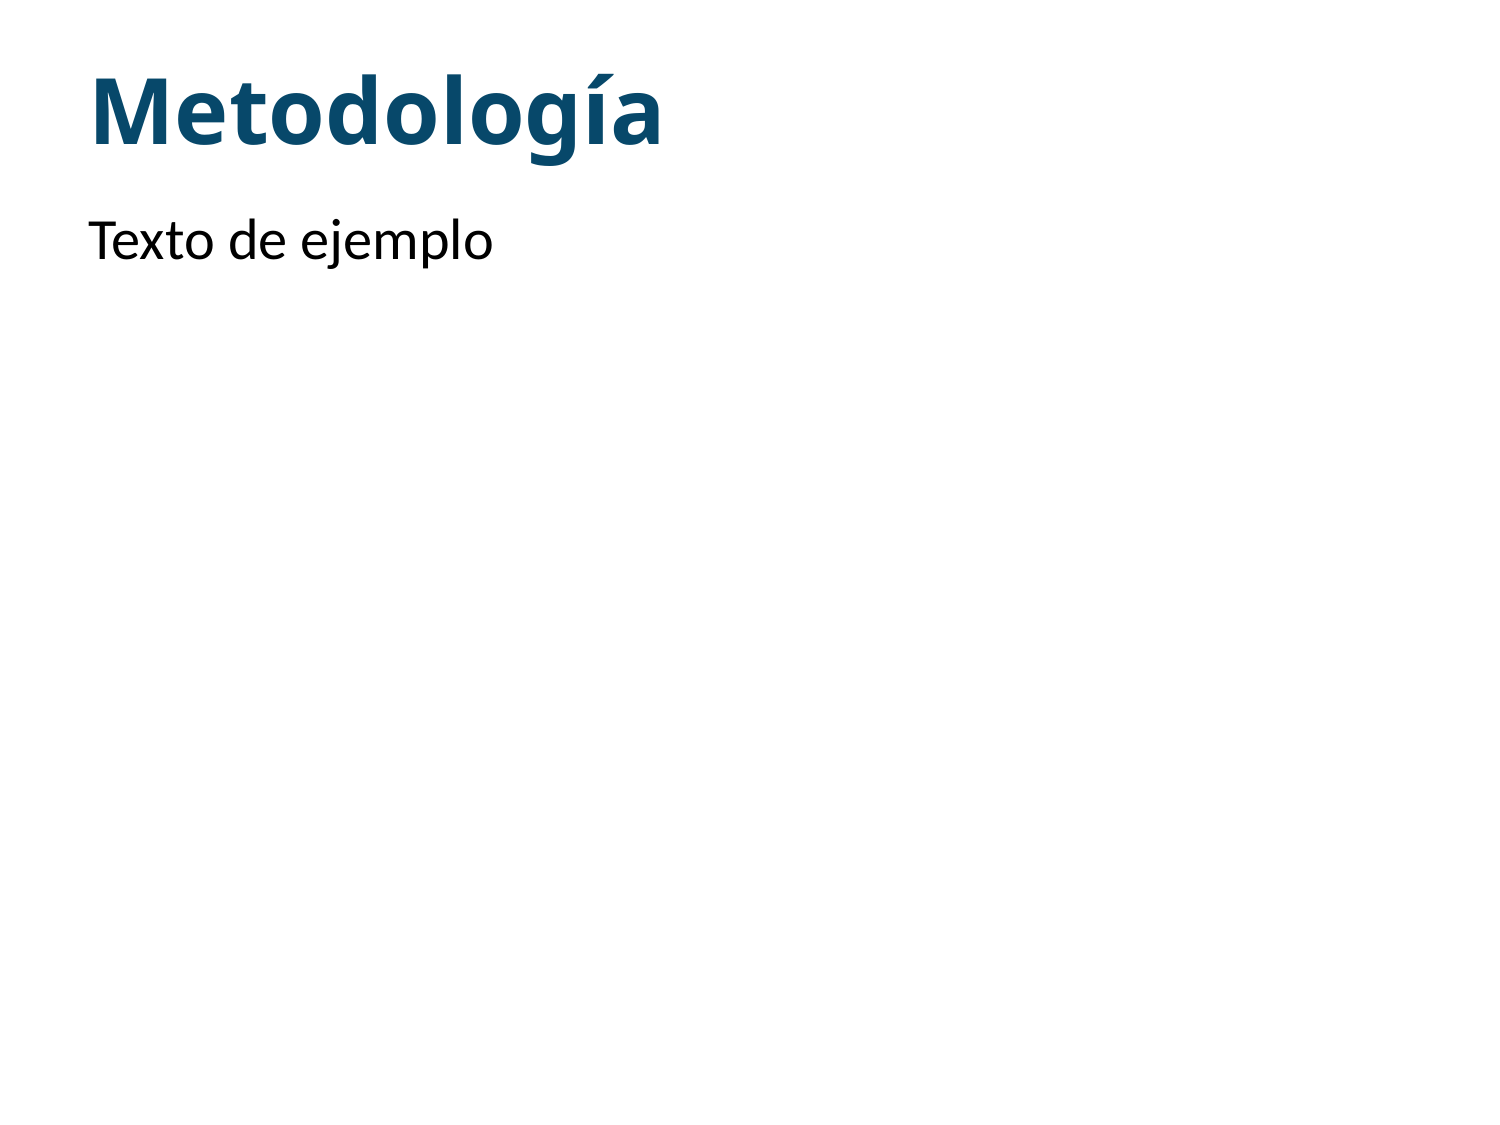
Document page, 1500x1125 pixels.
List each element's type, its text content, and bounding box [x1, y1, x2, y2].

list Texto de ejemplo [0, 201, 1500, 1014]
text_box Metodología [0, 0, 1310, 202]
